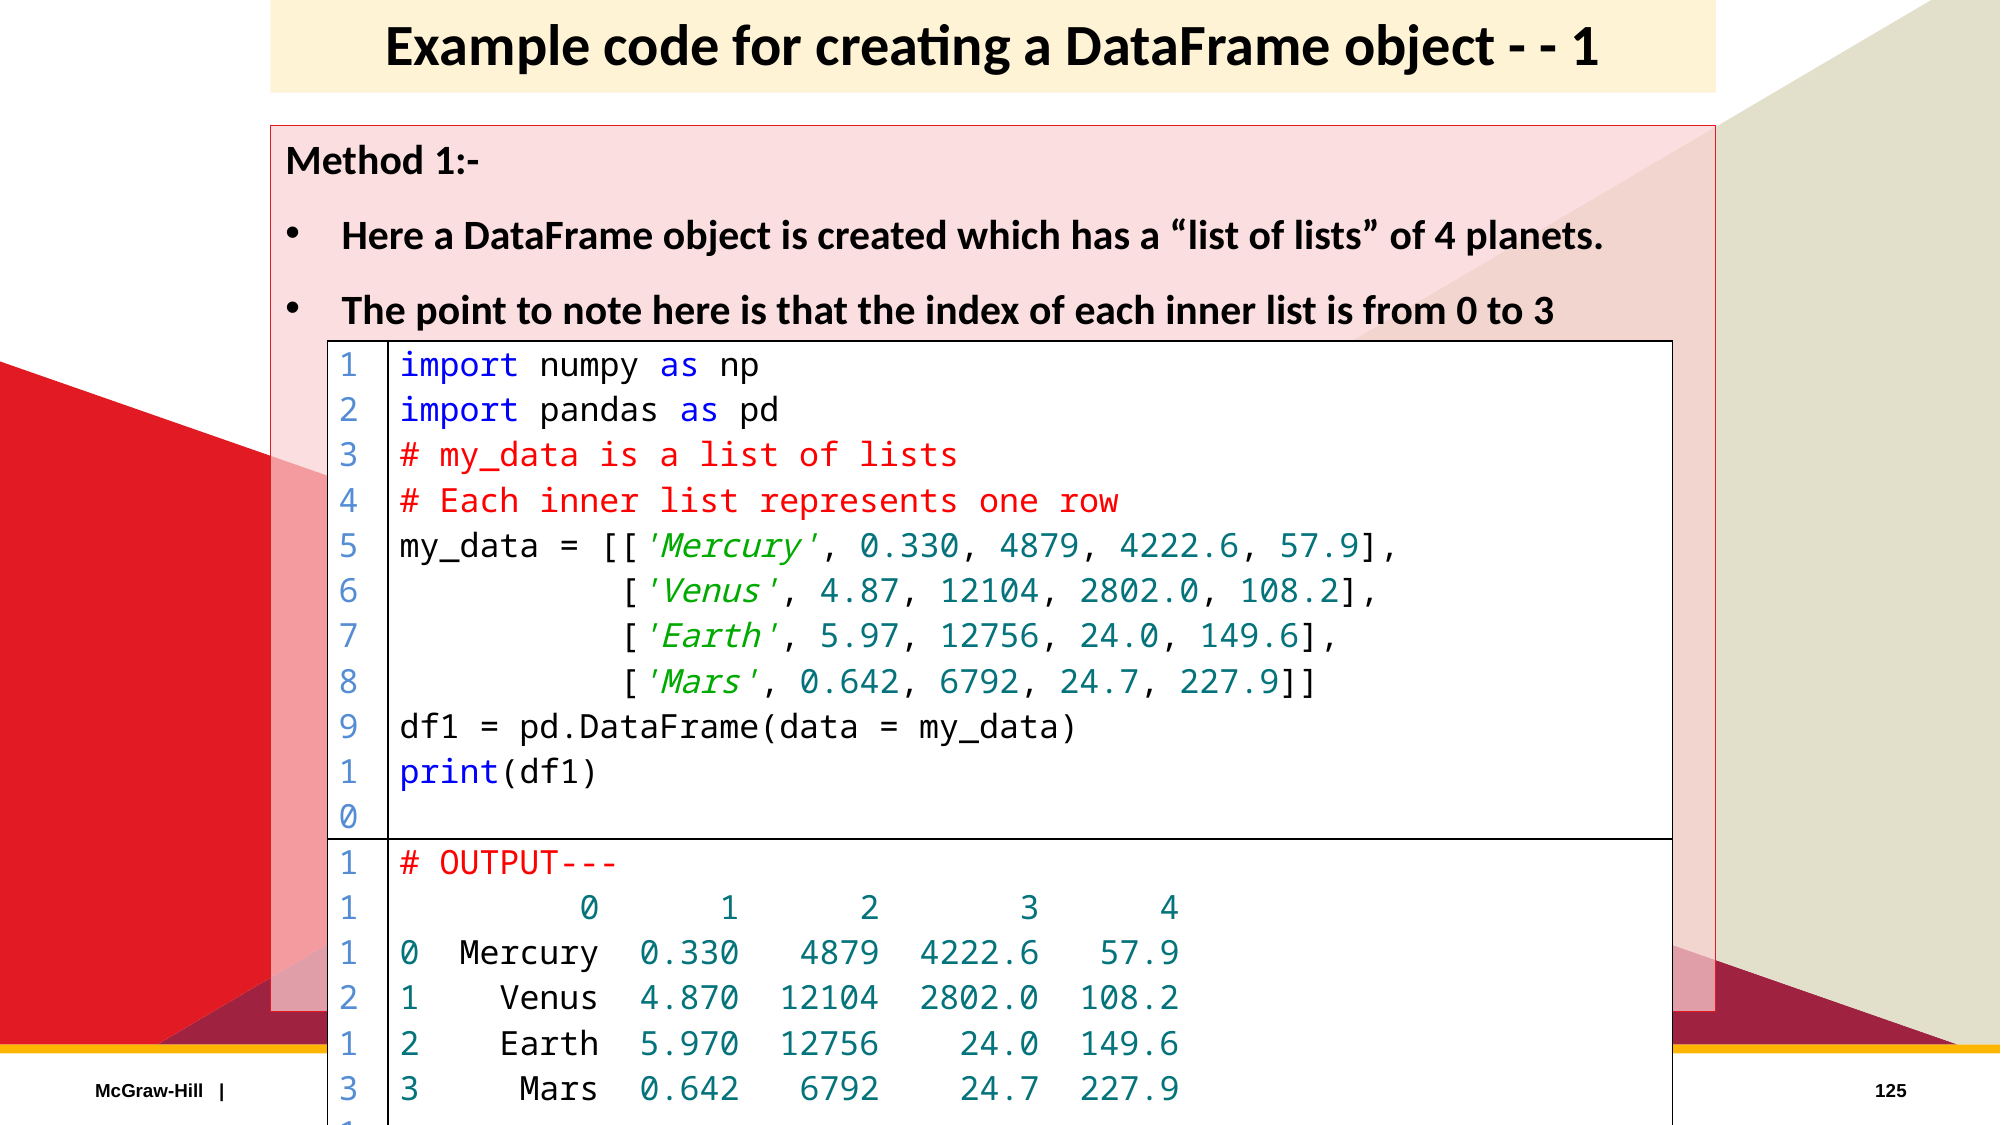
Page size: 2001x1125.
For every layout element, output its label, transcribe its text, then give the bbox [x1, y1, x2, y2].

table_header import numpy as np import pandas as pd # my_data is a list of lists # Each inner list represents one row my_data = [['Mercury', 0.330, 4879, 4222.6, 57.9], ['Venus', 4.87, 12104, 2802.0, 108.2], ['Earth', 5.97, 12756, 24.0, 149.6], ['Mars', 0.642, 6792, 24.7, 227.9]] df1 = pd.DataFrame(data = my_data) print(df1) [389, 342, 1672, 838]
table_header 1 2 3 4 5 6 7 8 9 10 [328, 342, 387, 838]
slide_number 125 [1711, 1071, 1922, 1109]
title Example code for creating a DataFrame object - - 1 [270, 0, 1716, 93]
table_cell 11 12 13 14 15 16 [328, 840, 387, 1125]
table_cell # OUTPUT--- 0 1 2 3 4 0 Mercury 0.330 4879 4222.6 57.9 1 Venus 4.870 12104 2802.0 108.2 2 Earth 5.970 12756 24.0 149.6 3 Mars 0.642 6792 24.7 227.9 [389, 840, 1672, 1125]
subtitle Method 1:- Here a DataFrame object is created which has a “list of lists” of 4 planets. The point to note here is that the index of each inner list is from 0 to 3 [270, 125, 1716, 1012]
